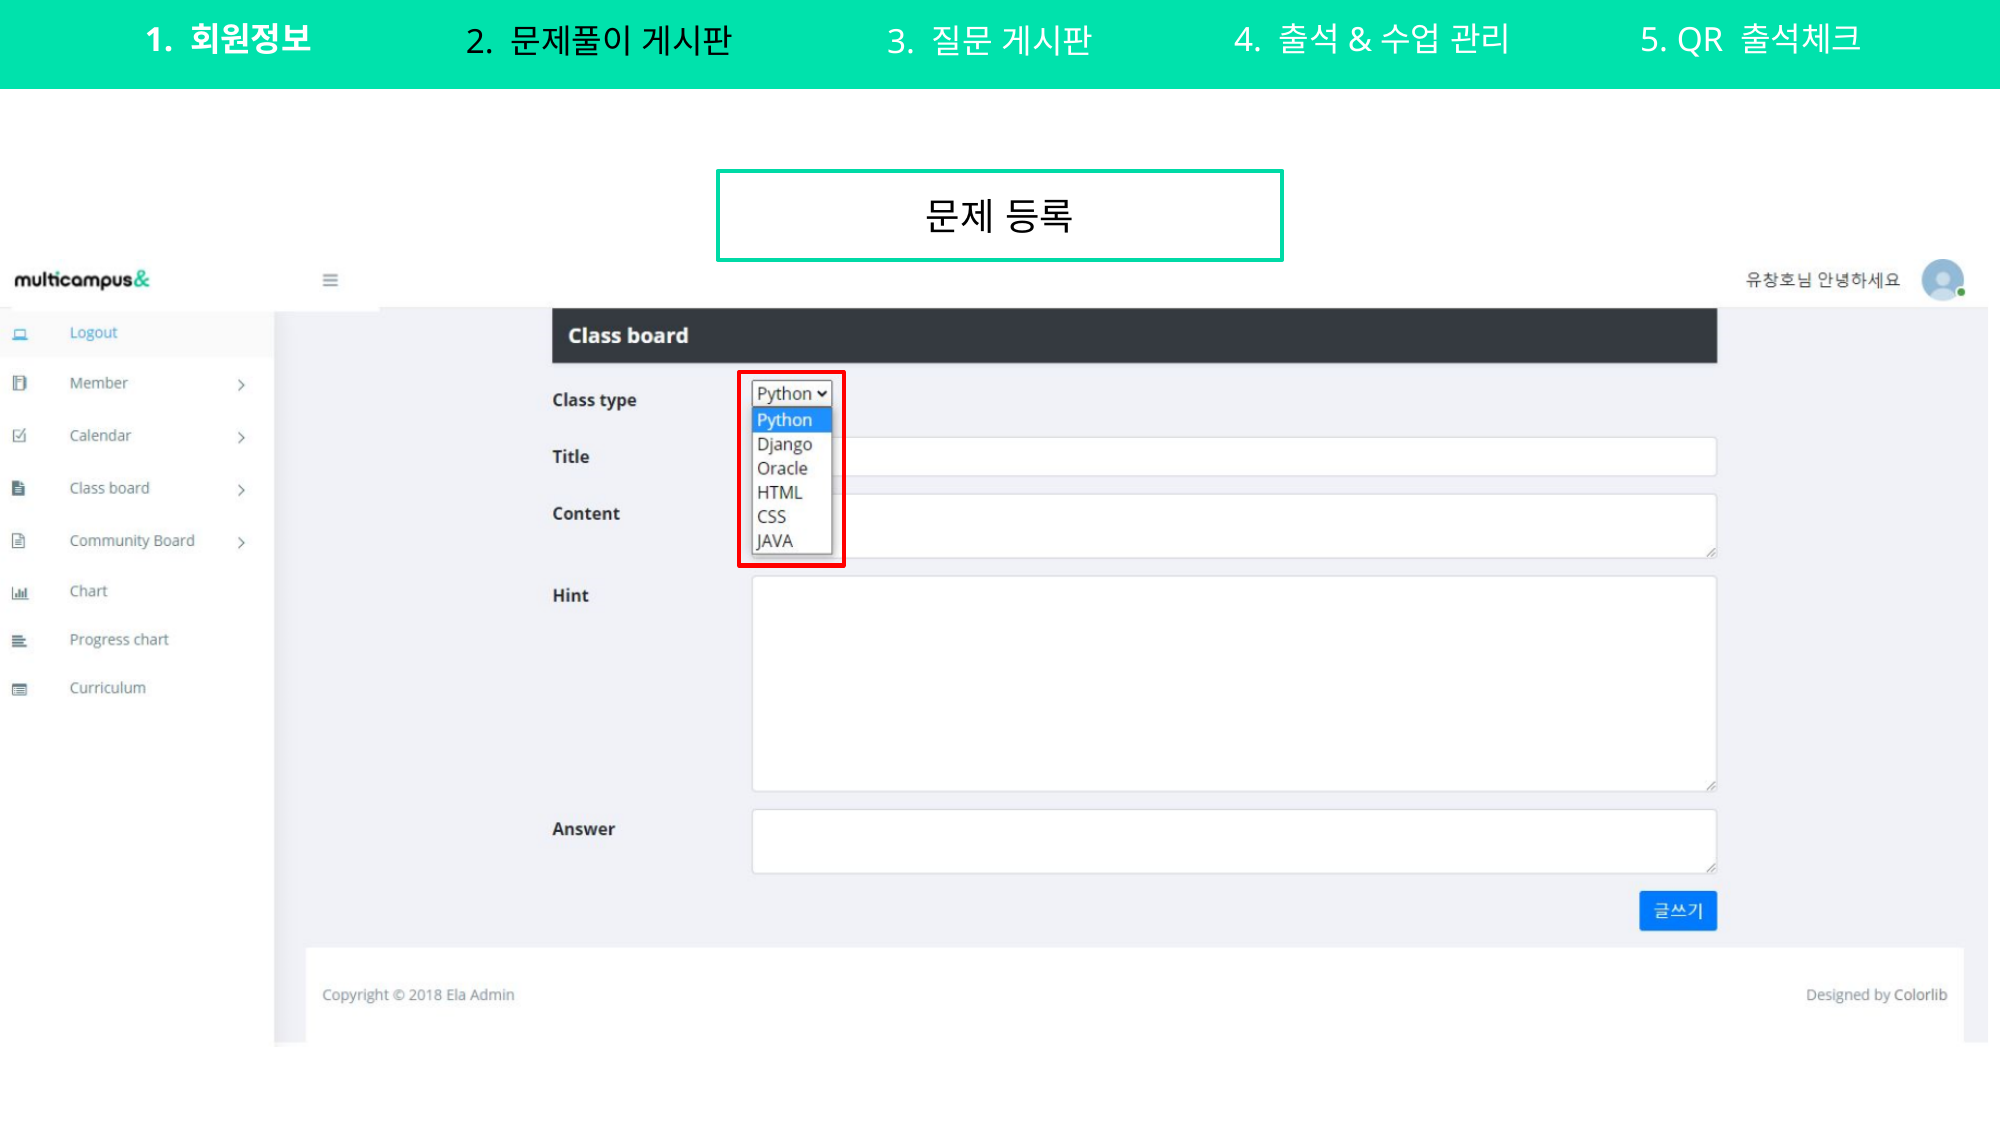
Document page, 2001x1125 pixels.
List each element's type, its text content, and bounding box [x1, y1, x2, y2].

text_box 문제 등록 [716, 169, 1284, 259]
picture [0, 259, 2000, 1047]
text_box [1549, 10, 1912, 74]
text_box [0, 10, 1547, 72]
text_box [0, 0, 2000, 89]
